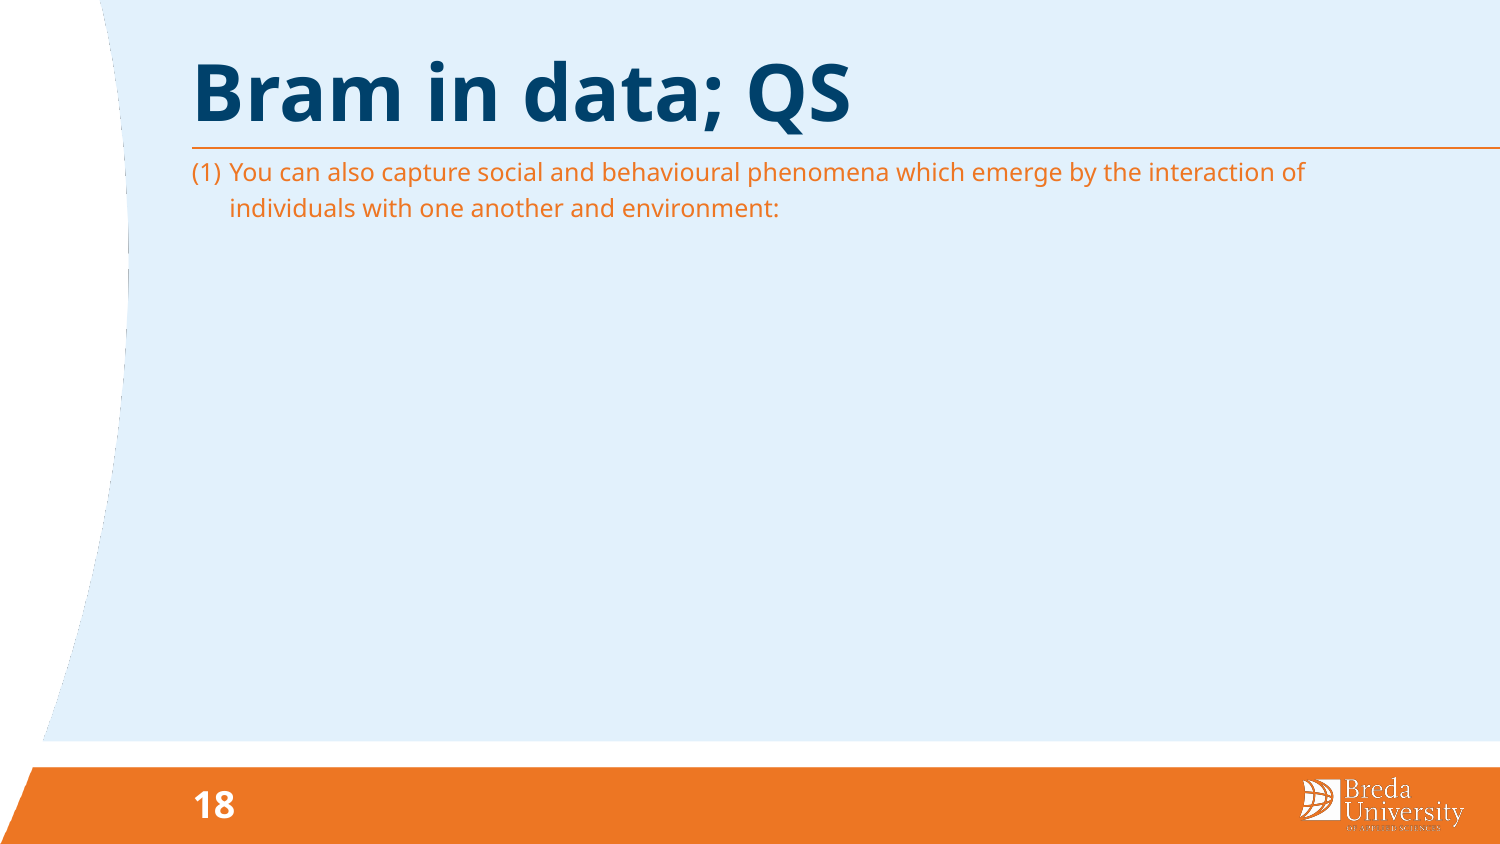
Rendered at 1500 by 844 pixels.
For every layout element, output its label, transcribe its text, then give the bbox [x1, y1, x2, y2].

title Bram in data; QS [191, 3, 1341, 138]
picture [0, 0, 1500, 844]
slide_number 18 [177, 773, 351, 819]
list You can also capture social and behavioural phenomena which emerge by the interaction of individuals with one another and environment: [191, 150, 1341, 715]
